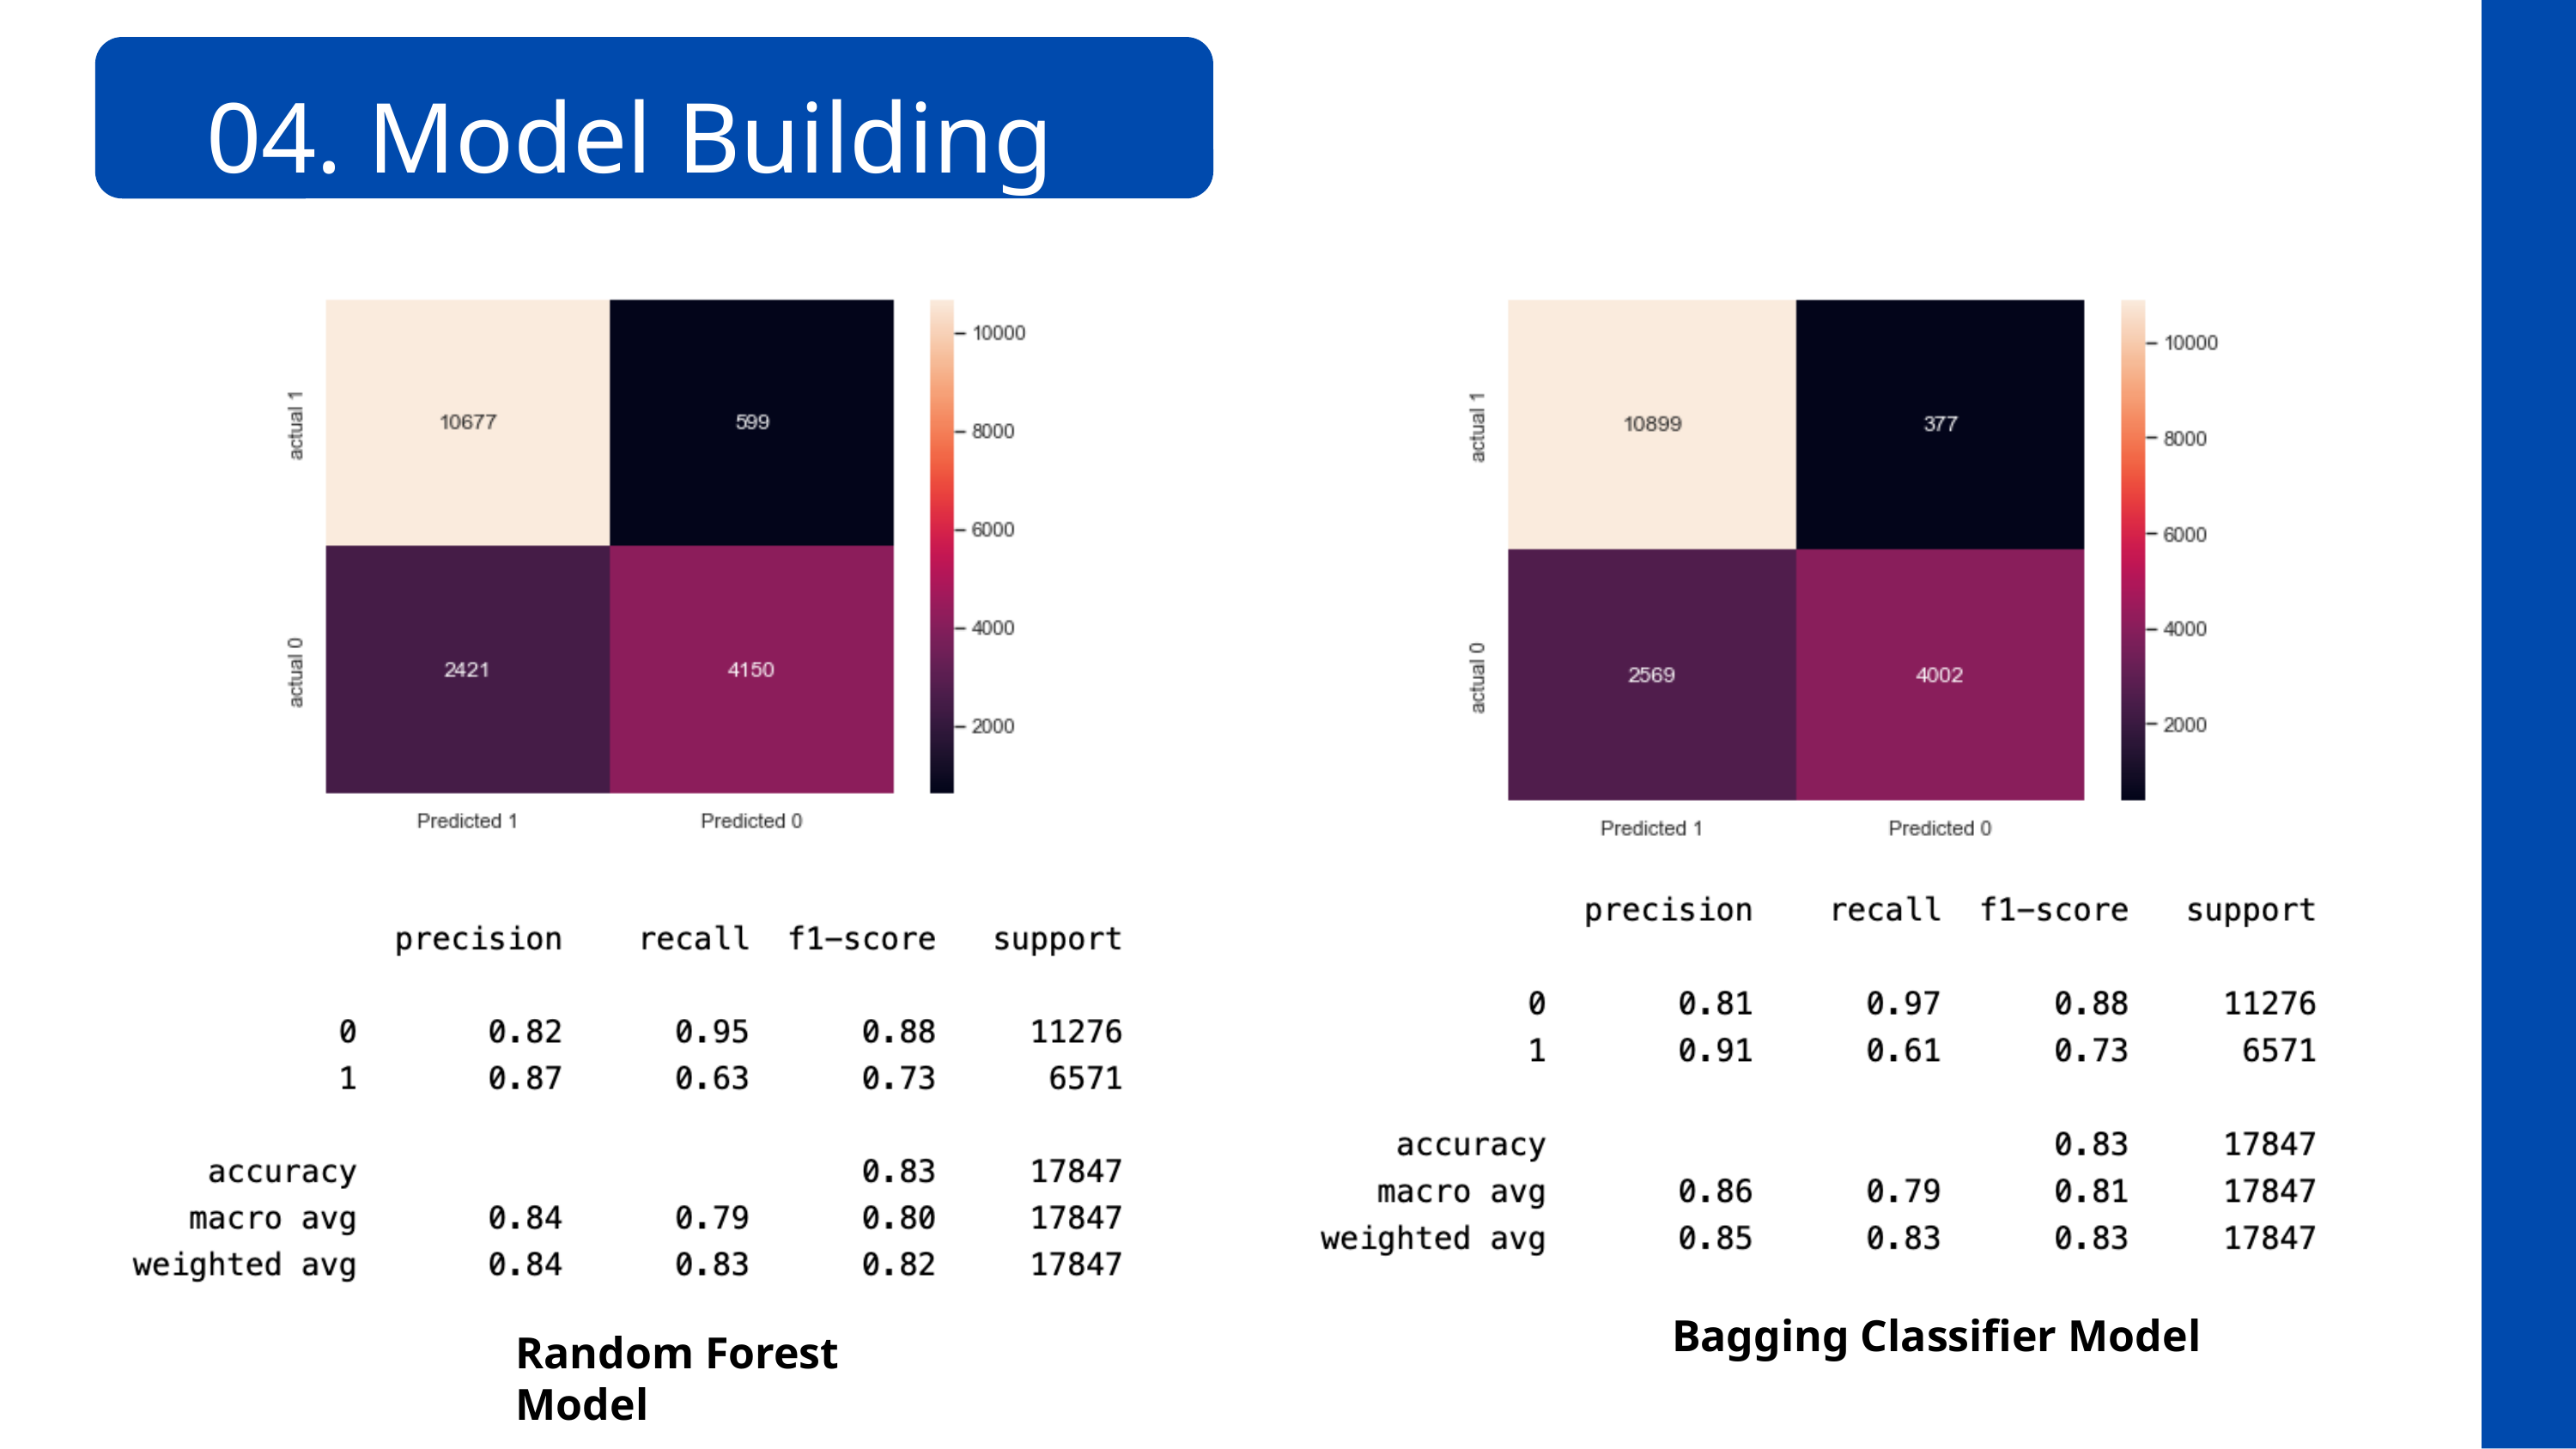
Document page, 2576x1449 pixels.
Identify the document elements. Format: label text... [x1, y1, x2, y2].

picture [1269, 876, 2385, 1301]
picture [277, 288, 1041, 843]
picture [94, 895, 1173, 1320]
picture [1459, 288, 2233, 851]
text_box Random Forest Model [502, 1325, 969, 1435]
text_box [2482, 0, 2576, 1449]
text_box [94, 21, 2186, 199]
text_box Bagging Classifier Model [1659, 1308, 2357, 1367]
